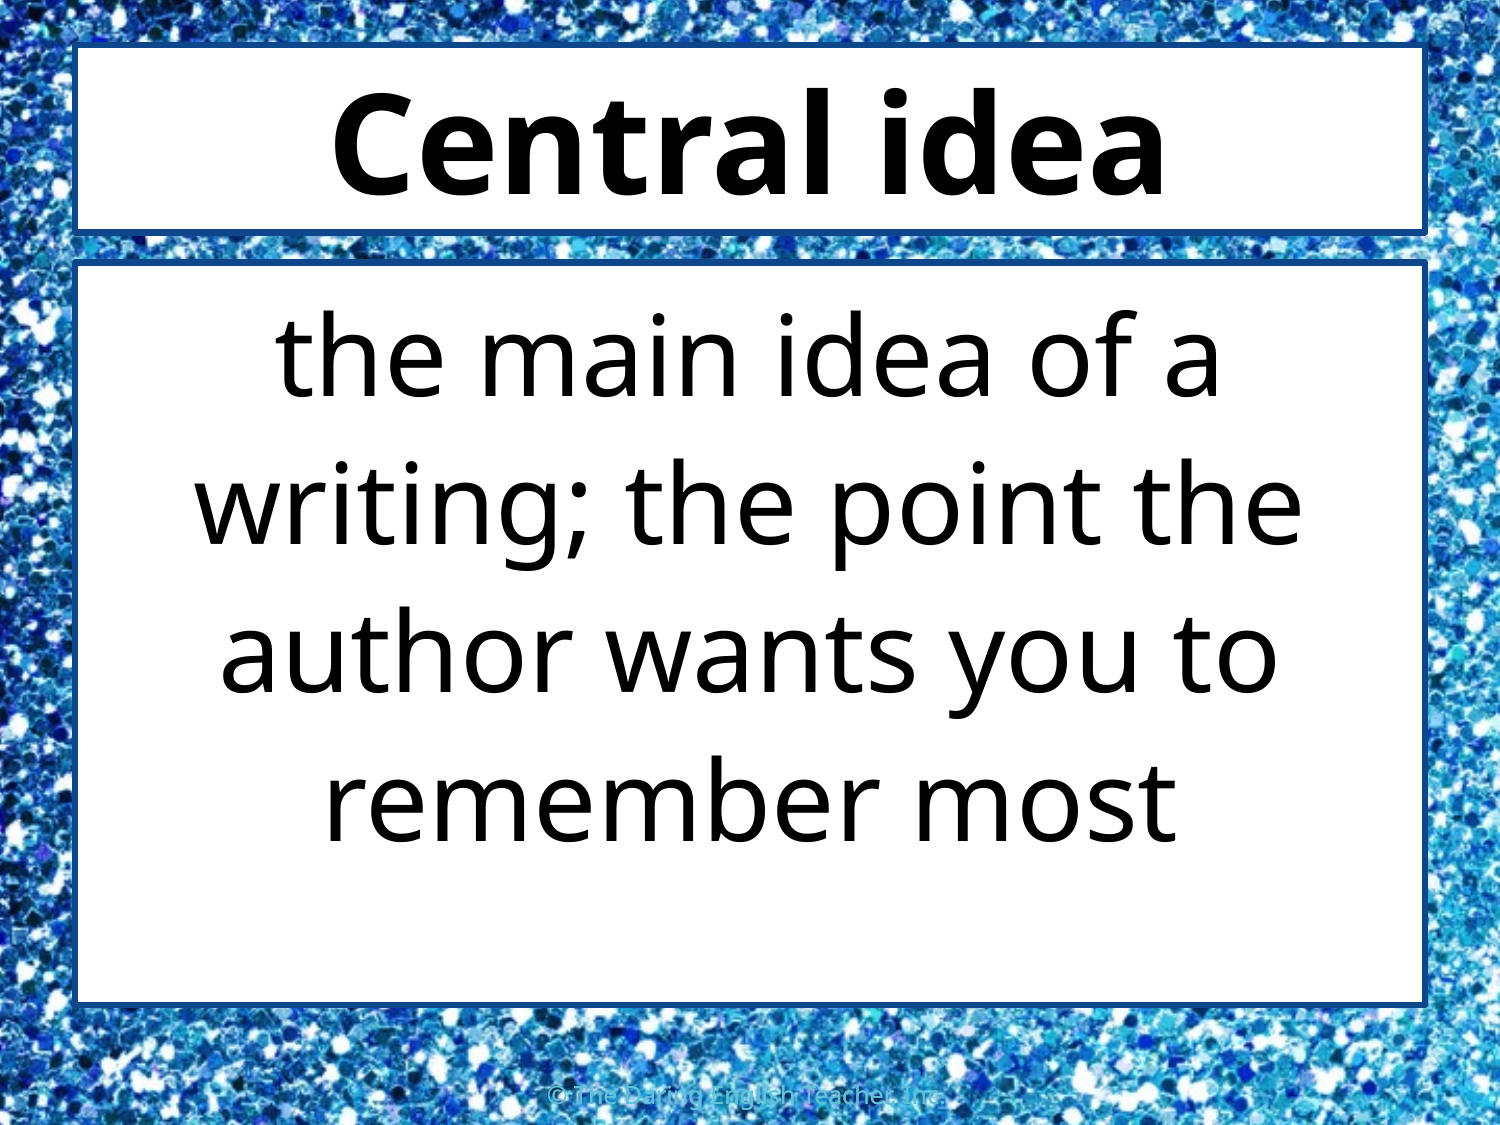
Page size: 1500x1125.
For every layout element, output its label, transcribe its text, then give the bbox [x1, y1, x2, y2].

picture [0, 0, 1500, 1125]
list the main idea of a writing; the point the author wants you to remember most [72, 259, 1428, 1008]
title Central idea [72, 42, 1428, 236]
